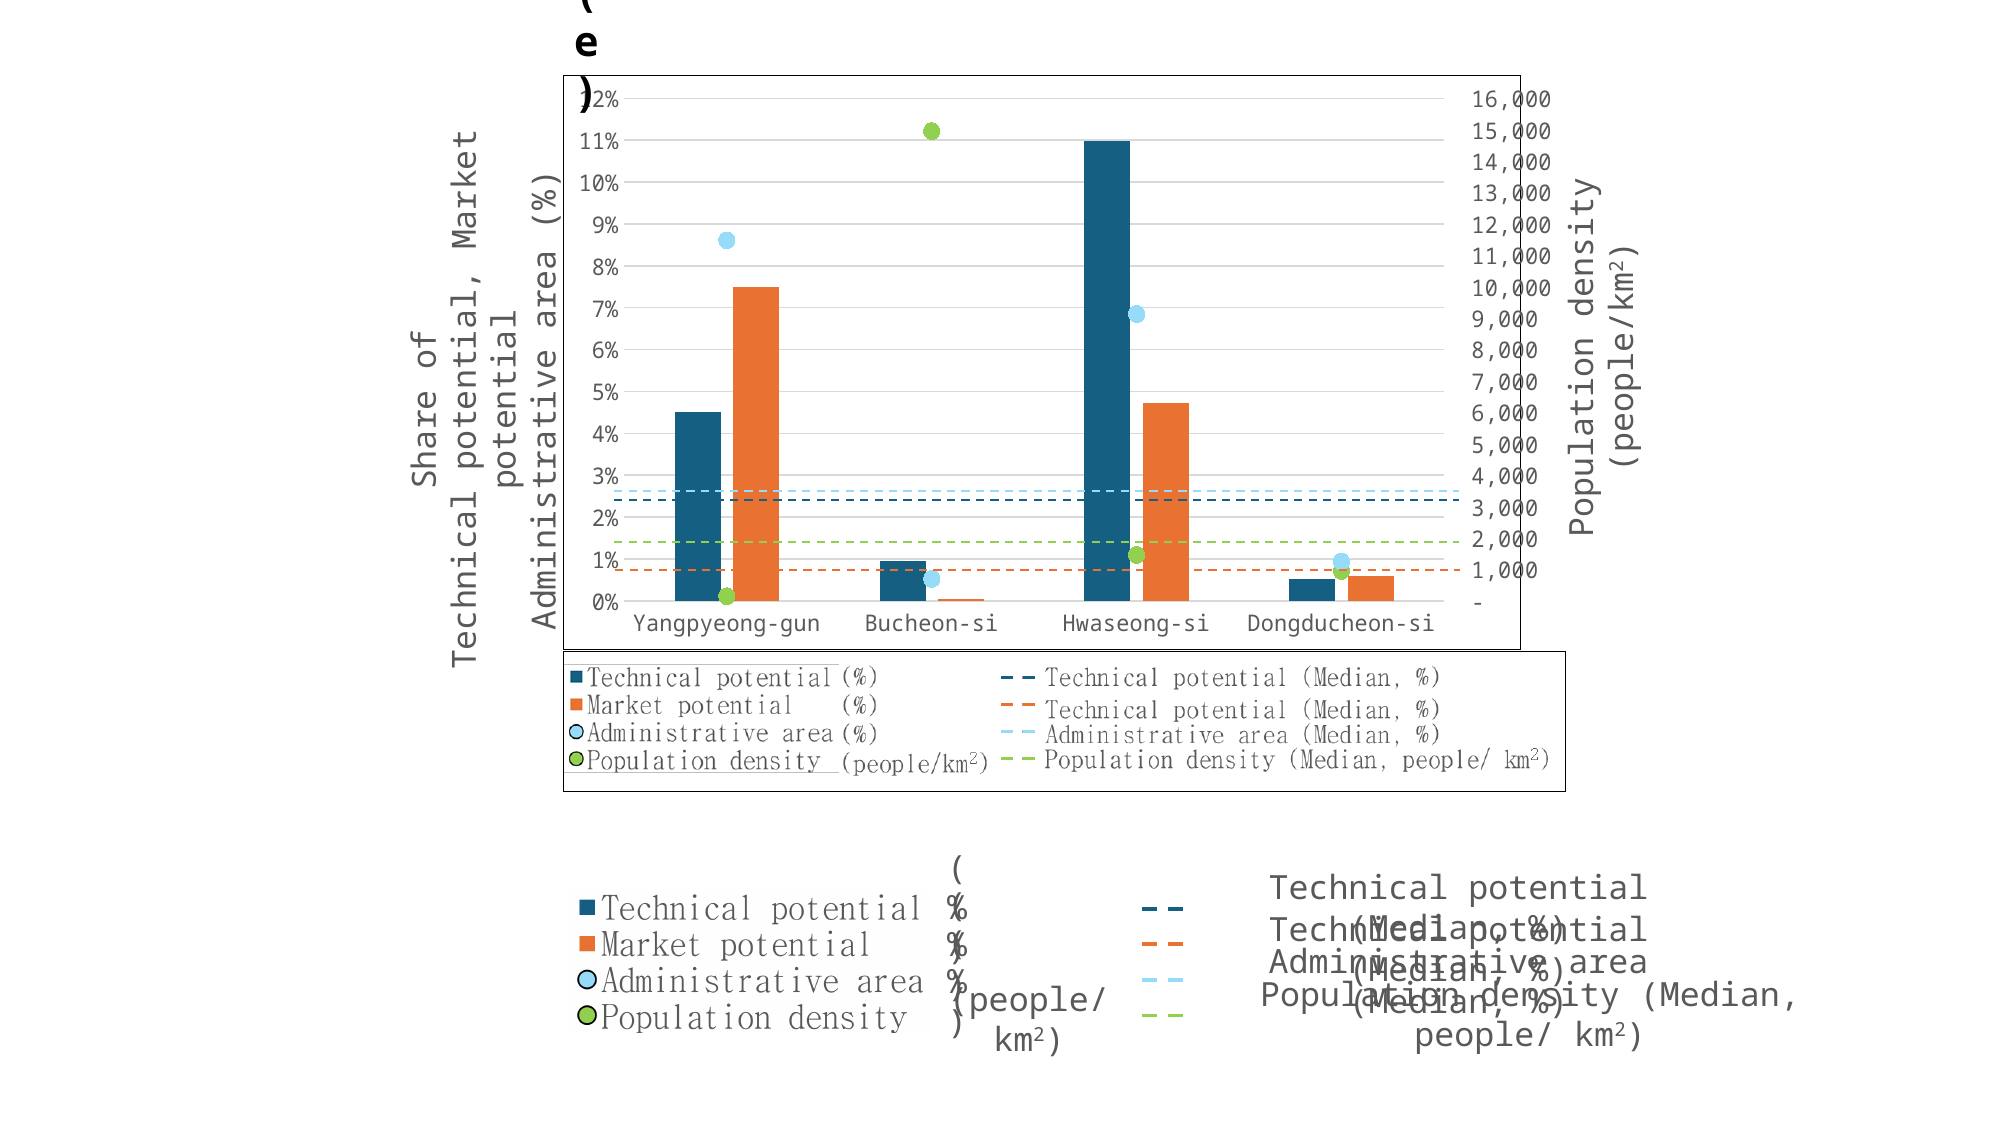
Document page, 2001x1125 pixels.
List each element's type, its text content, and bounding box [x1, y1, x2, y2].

text_box Population density (people/km2) [1567, 92, 1656, 622]
text_box (%) [922, 890, 992, 922]
text_box (people/km2) [931, 1003, 1136, 1034]
chart [562, 74, 1567, 650]
text_box (%) [931, 927, 992, 959]
text_box (%) [931, 965, 992, 996]
text_box Population density (Median, people/ km2) [1191, 997, 1869, 1029]
picture [563, 651, 1567, 792]
text_box Technical potential (Median, %) [1182, 932, 1735, 964]
text_box Administrative area (Median, %) [1182, 965, 1735, 996]
text_box Technical potential (Median, %) [1182, 890, 1735, 922]
text_box Share of Technical potential, Market potential Administrative area (%) [426, 74, 539, 726]
picture [569, 891, 931, 1034]
text_box (e) [547, 10, 625, 69]
